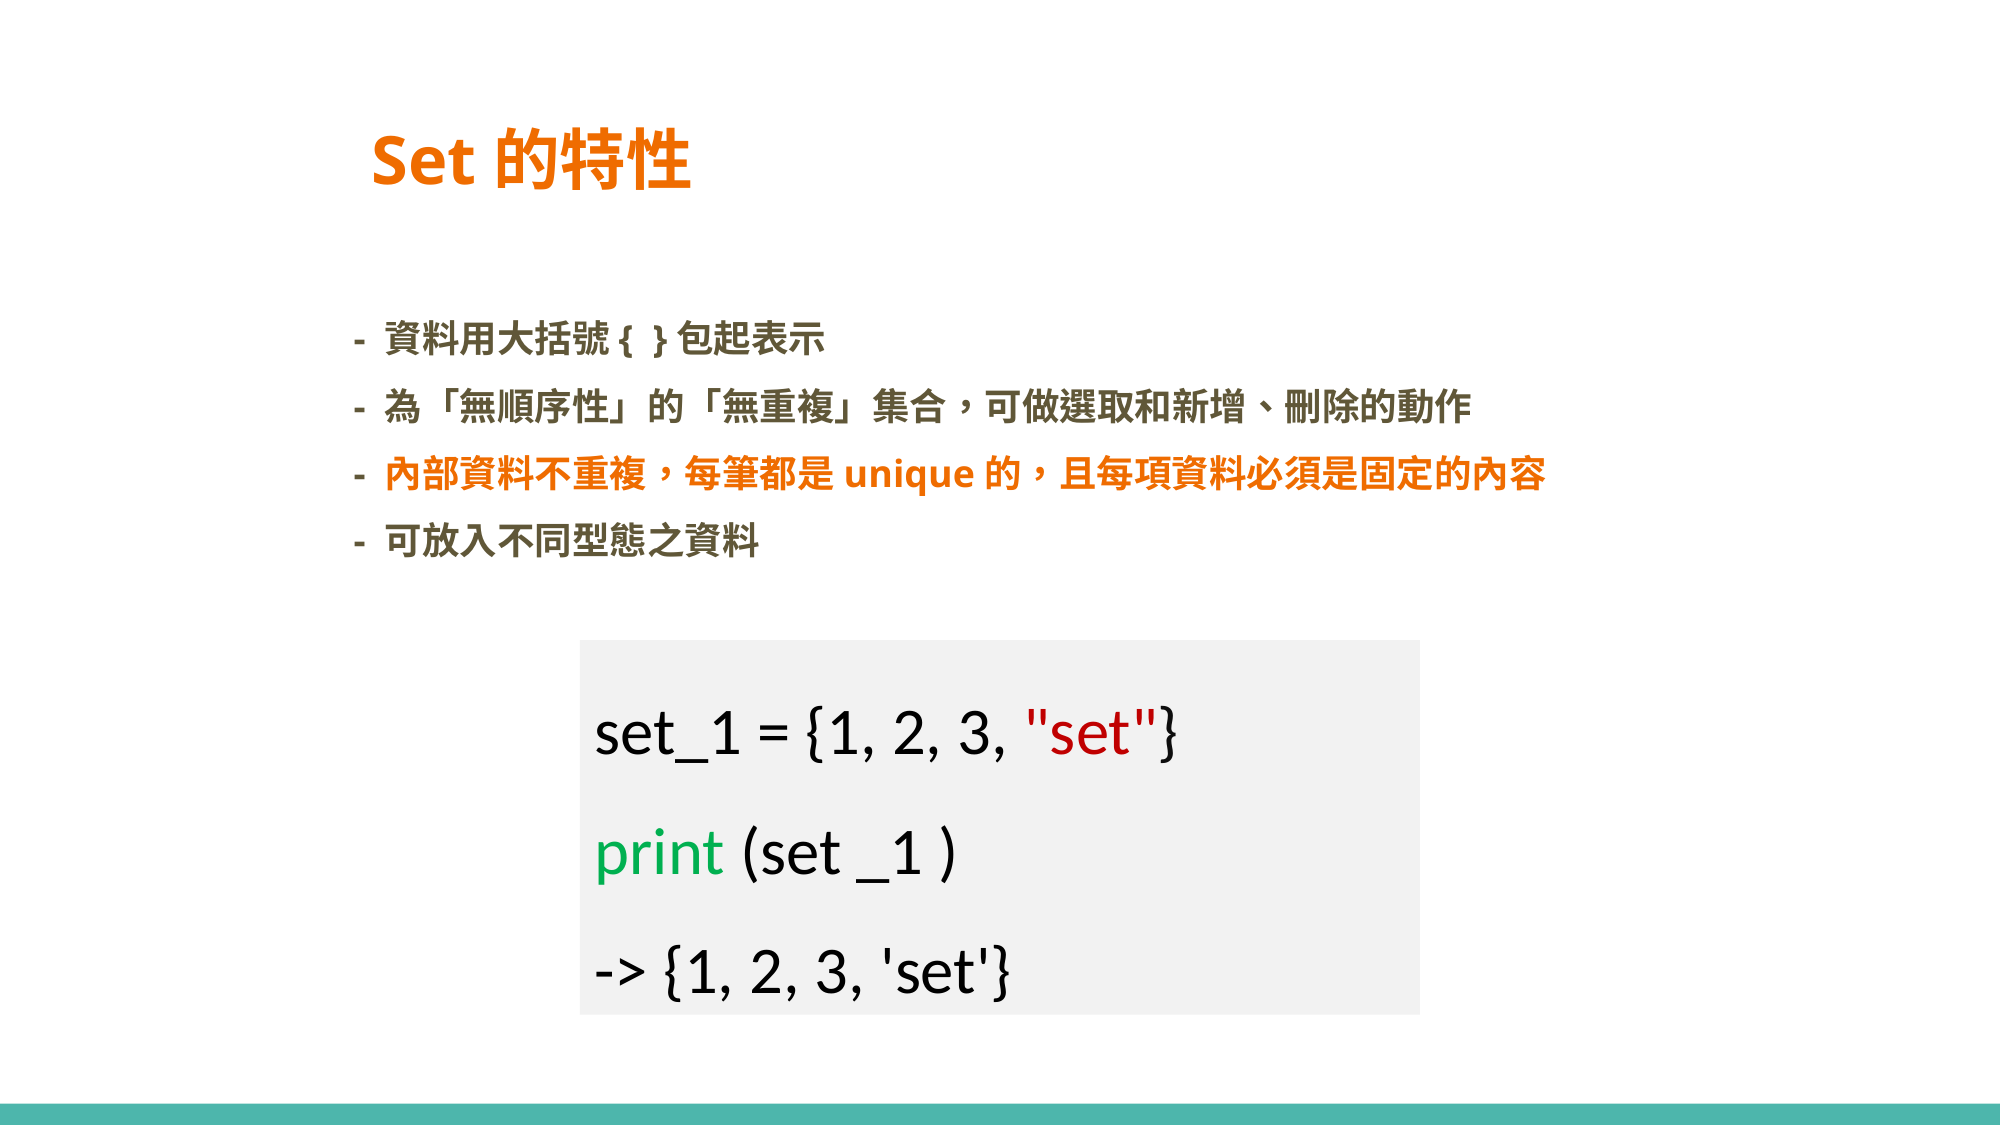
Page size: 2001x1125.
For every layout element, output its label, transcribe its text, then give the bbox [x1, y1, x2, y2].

text_box set_1 = {1, 2, 3, "set"} print (set _1 ) -> {1, 2, 3, 'set'} [579, 640, 1420, 1015]
text_box - 資料用大括號{ }包起表示 - 為「無順序性」的「無重複」集合，可做選取和新增、刪除的動作 - 內部資料不重複，每筆都是unique的，且每項資料必須是固定的內容 - 可放入不同型態之資料 [339, 285, 1562, 570]
title Set的特性 [351, 97, 1649, 252]
